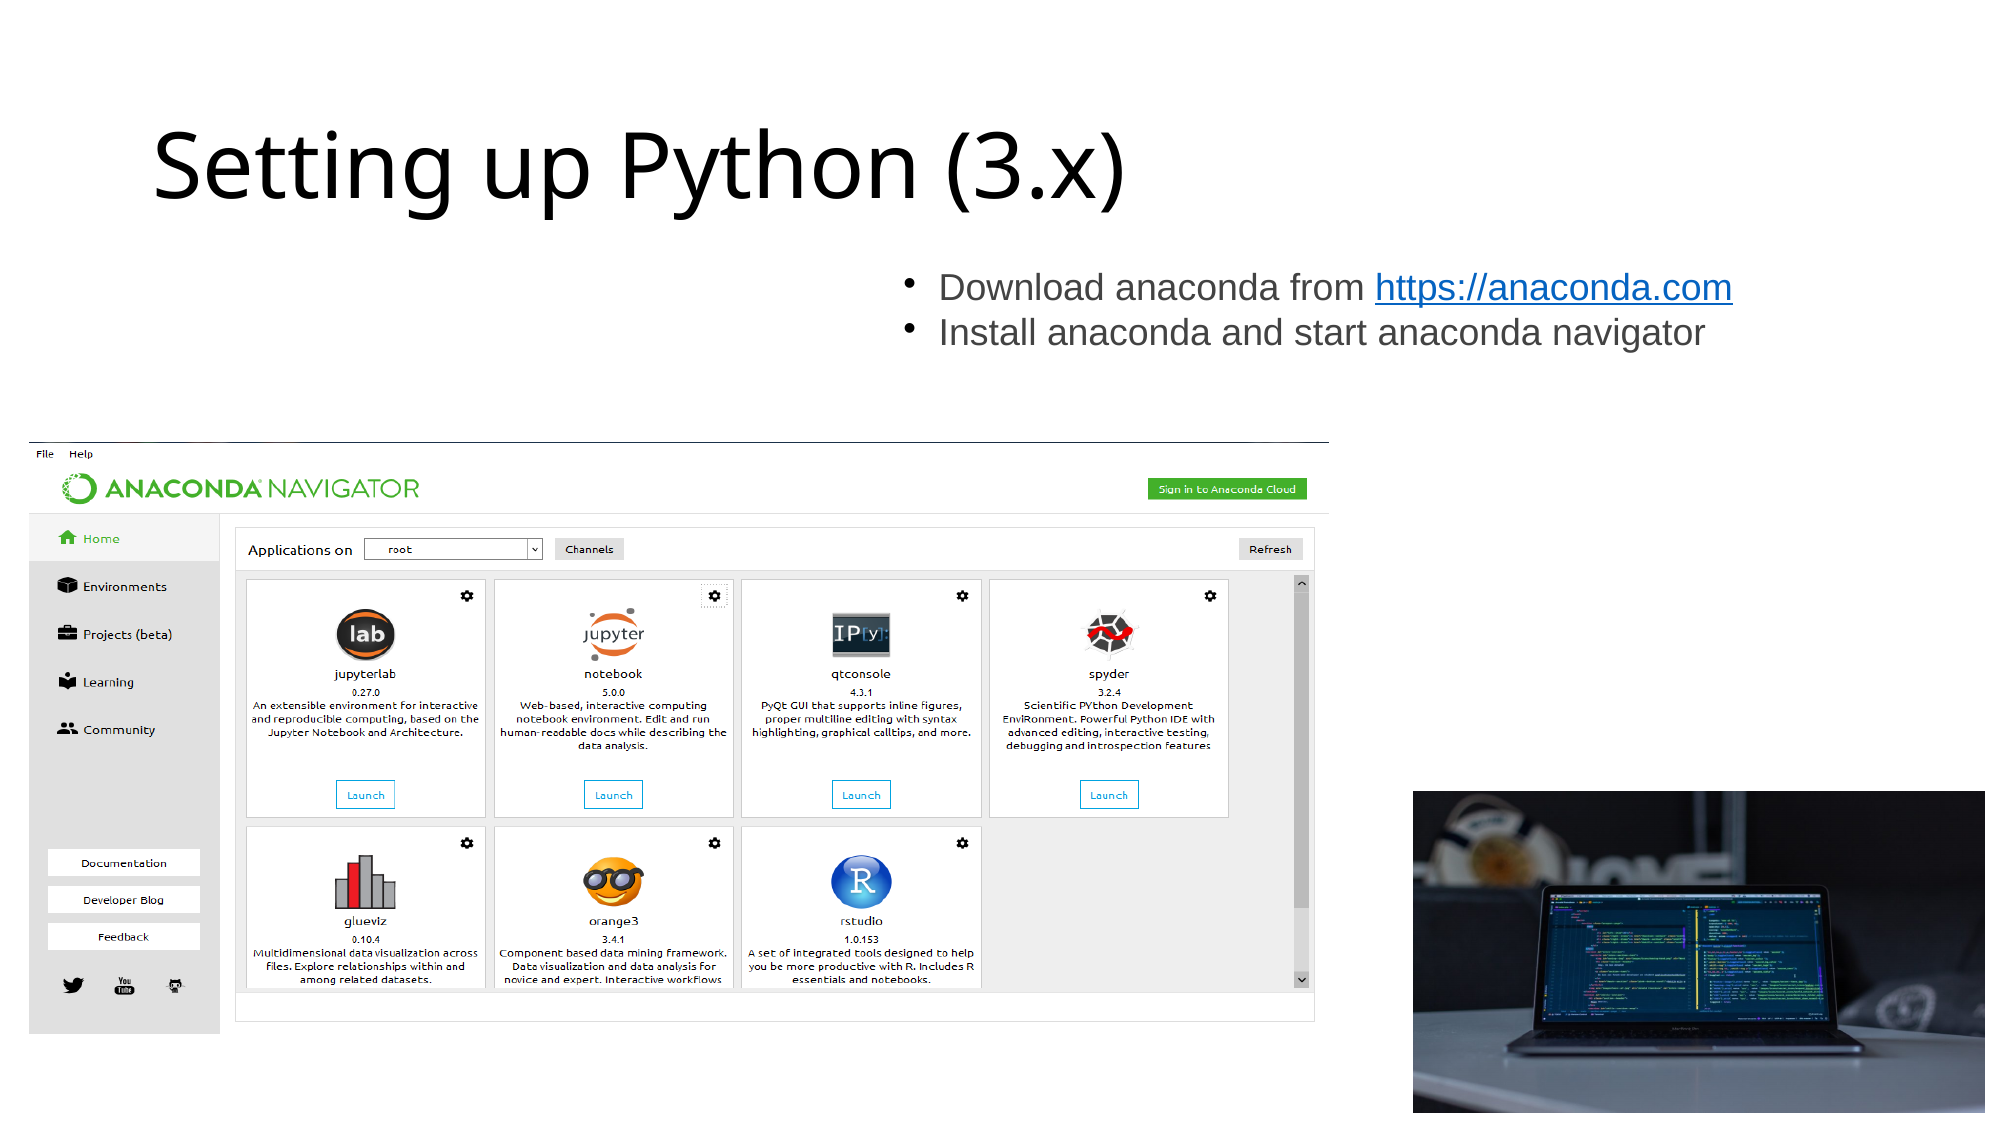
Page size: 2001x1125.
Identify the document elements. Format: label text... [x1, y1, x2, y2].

picture [29, 442, 1329, 1034]
title Setting up Python (3.x) [137, 59, 1863, 278]
picture [1413, 791, 1985, 1113]
text_box Download anaconda from https://anaconda.com Install anaconda and start anaconda navigator [888, 255, 1920, 439]
